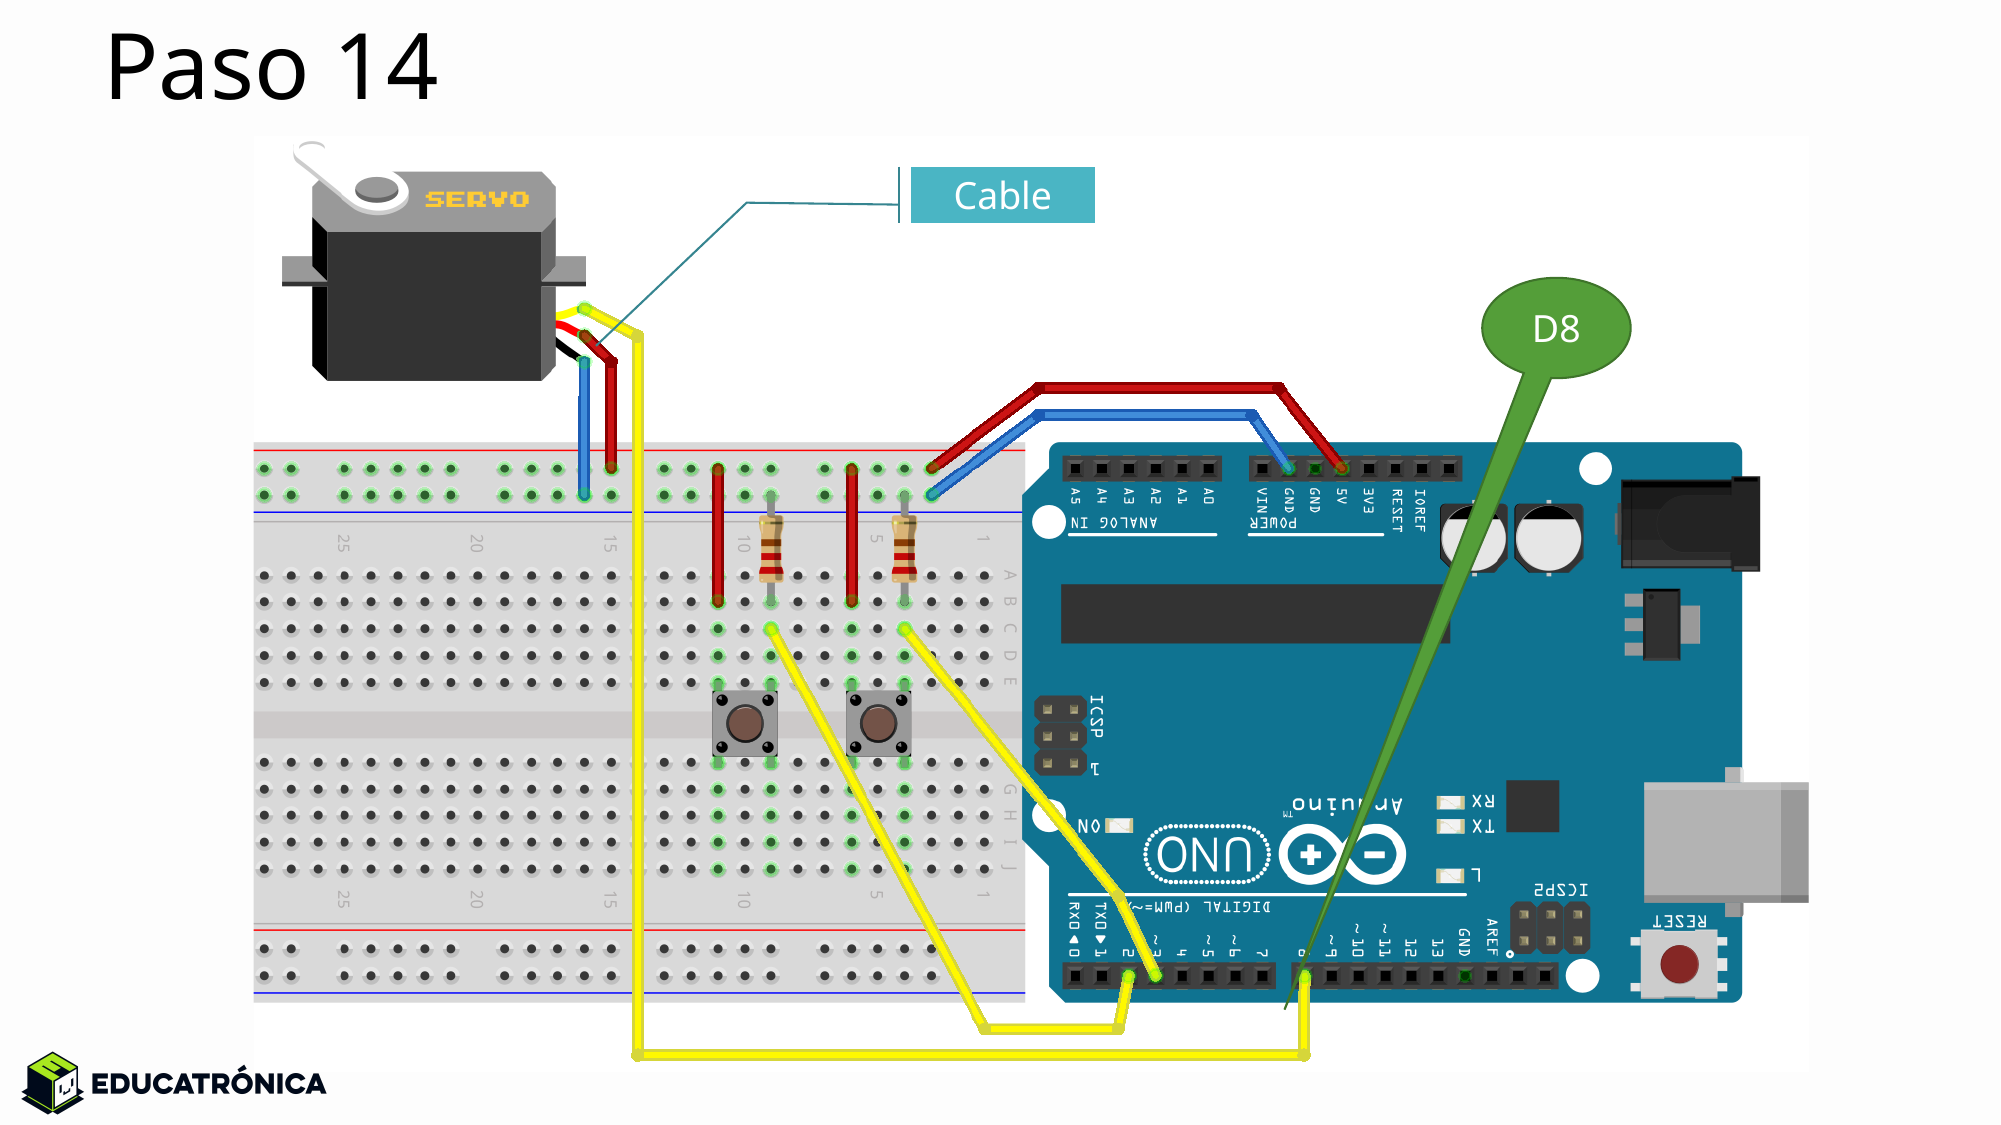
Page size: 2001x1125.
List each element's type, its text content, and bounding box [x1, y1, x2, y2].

picture [19, 136, 1813, 1118]
title Paso 14 [88, 7, 1912, 133]
